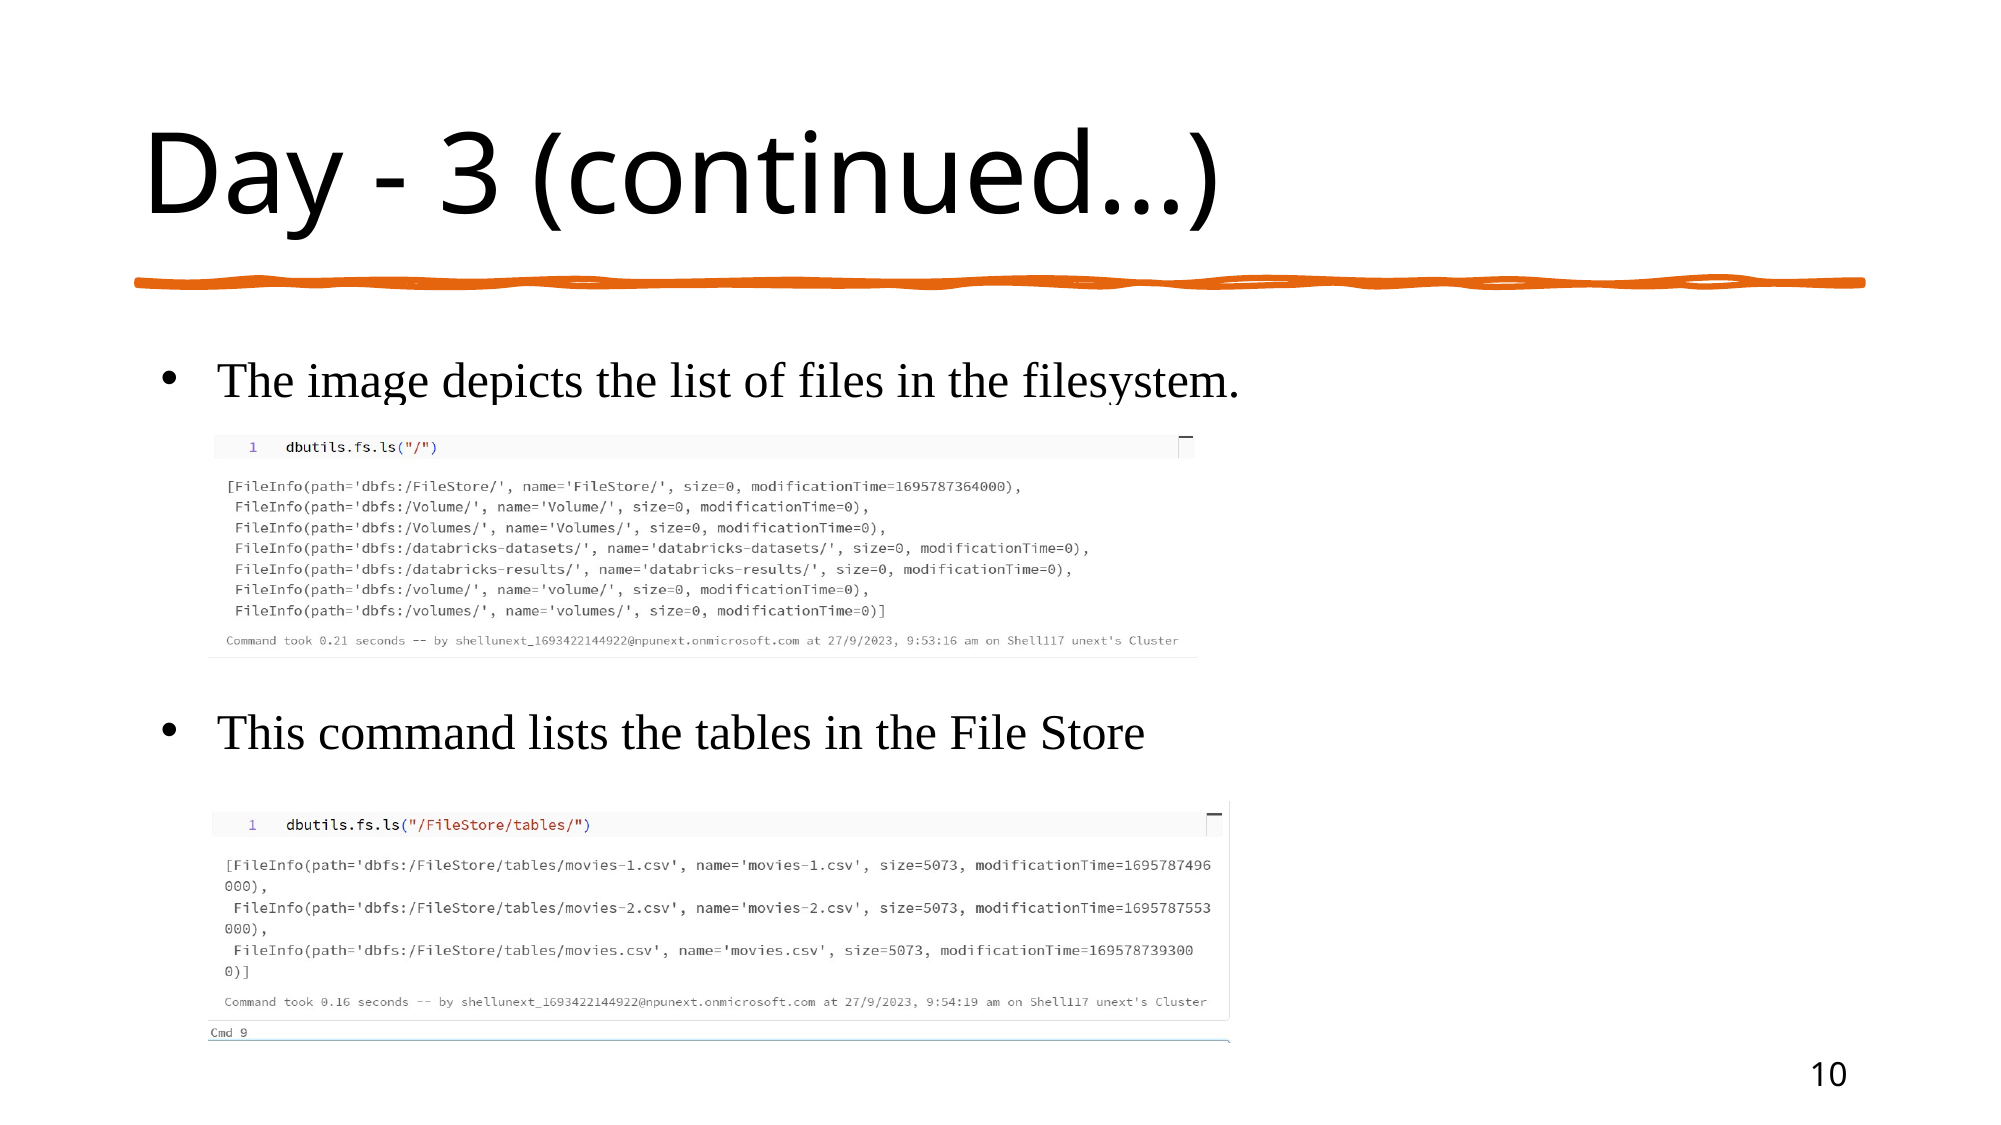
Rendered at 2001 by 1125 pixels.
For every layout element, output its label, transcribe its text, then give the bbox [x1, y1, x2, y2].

text_box The image depicts the list of files in the filesystem. [145, 339, 1386, 415]
text_box This command lists the tables in the File Store [145, 692, 1264, 767]
title Day - 3 (continued…) [126, 59, 1851, 278]
slide_number 10 [1412, 1042, 1863, 1103]
picture [208, 801, 1234, 1043]
picture [208, 405, 1198, 663]
